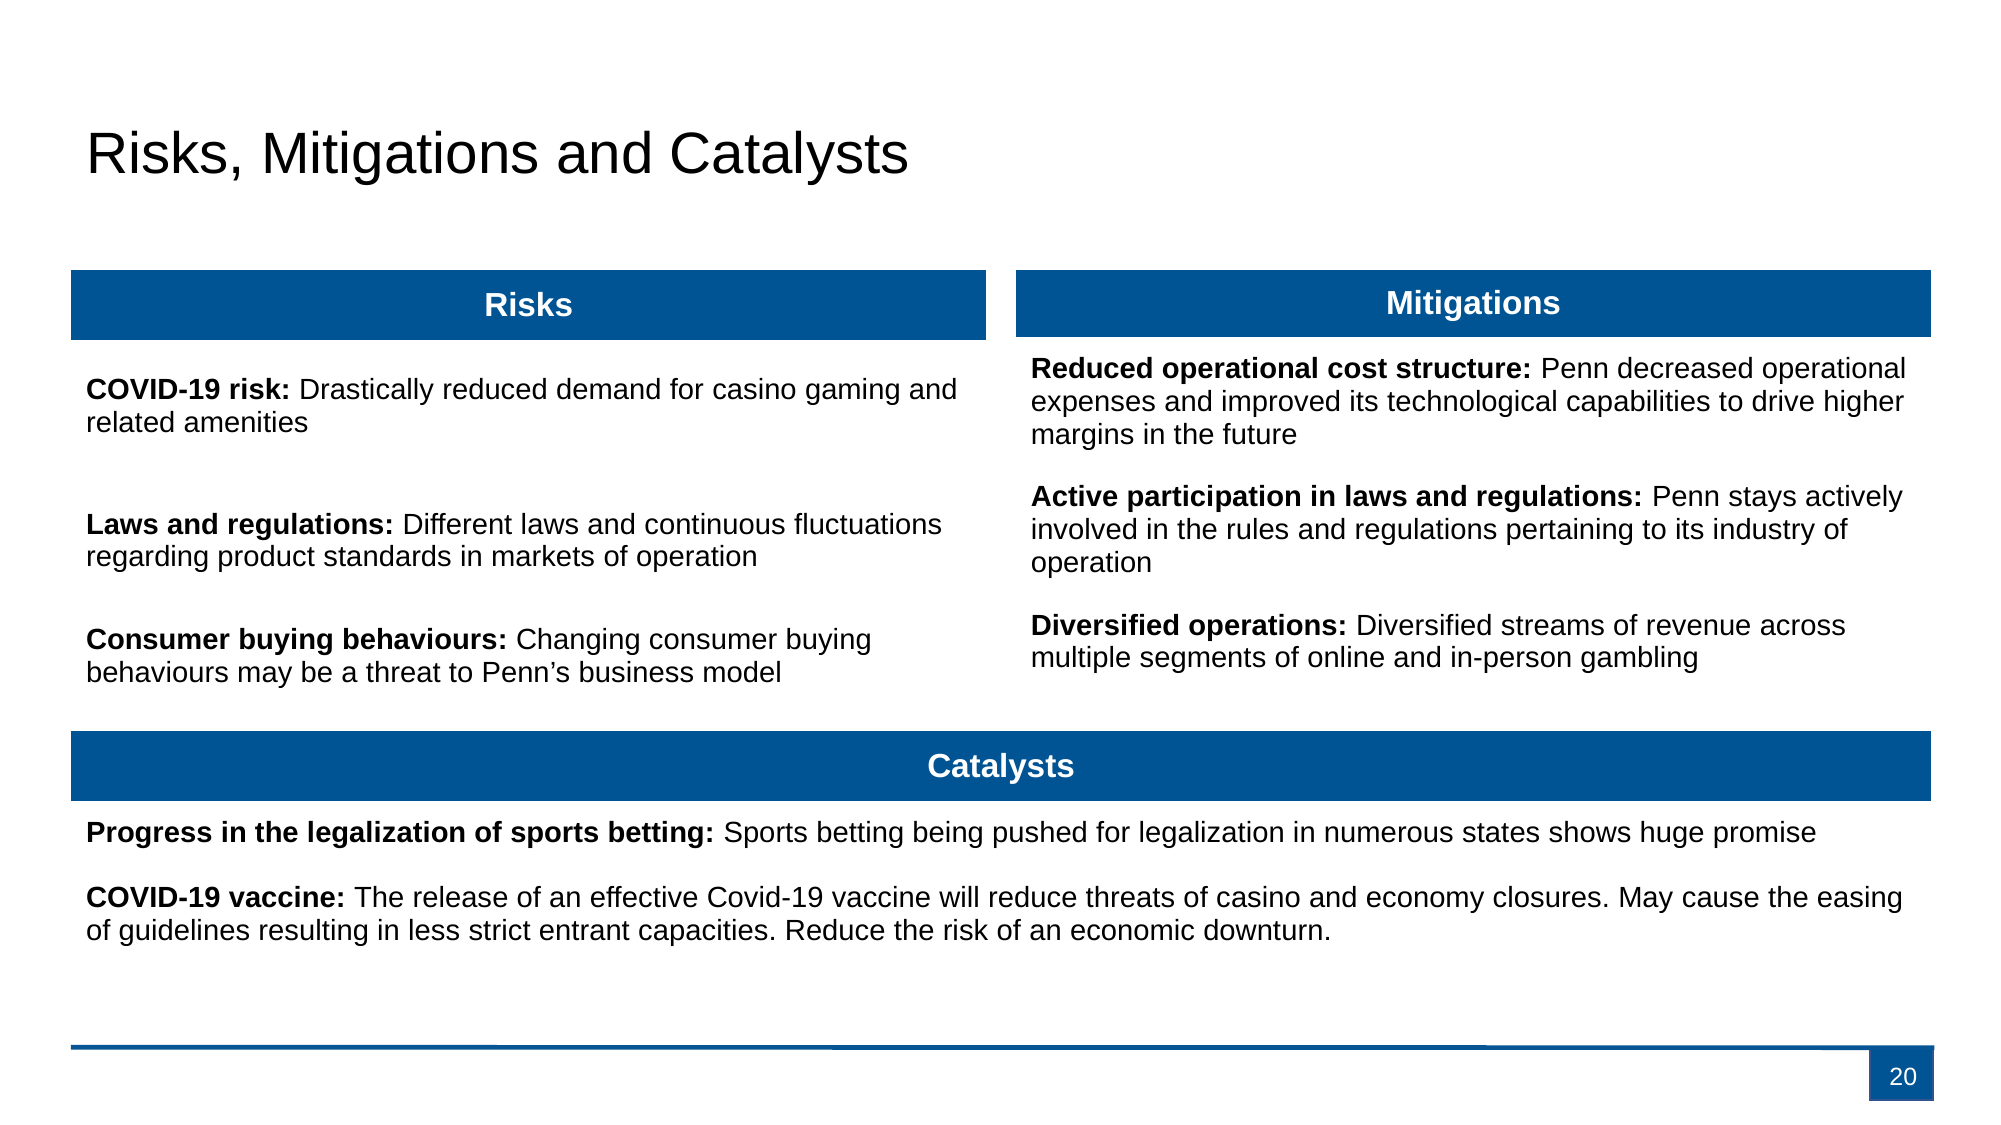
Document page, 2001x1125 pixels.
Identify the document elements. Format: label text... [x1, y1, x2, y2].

table_cell Progress in the legalization of sports betting: Sports betting being pushed for legalization in numerous states shows huge promise [71, 801, 1931, 864]
table_cell Consumer buying behaviours: Changing consumer buying behaviours may be a threat to Penn’s business model [71, 608, 986, 703]
table_header Mitigations [1016, 270, 1931, 337]
table_cell COVID-19 vaccine: The release of an effective Covid-19 vaccine will reduce threats of casino and economy closures. May cause the easing of guidelines resulting in less strict entrant capacities. Reduce the risk of an economic downturn. [71, 864, 1931, 964]
table_header Risks [71, 270, 986, 340]
table_cell Active participation in laws and regulations: Penn stays actively involved in the rules and regulations pertaining to its industry of operation [1016, 465, 1931, 594]
table_cell Diversified operations: Diversified streams of revenue across multiple segments of online and in-person gambling [1016, 594, 1931, 689]
table_cell Reduced operational cost structure: Penn decreased operational expenses and improved its technological capabilities to drive higher margins in the future [1016, 337, 1931, 465]
slide_number 20 [1867, 1047, 1933, 1103]
table_cell COVID-19 risk: Drastically reduced demand for casino gaming and related amenities [71, 340, 986, 473]
table_cell Laws and regulations: Different laws and continuous fluctuations regarding product standards in markets of operation [71, 473, 986, 608]
table_header Catalysts [71, 731, 1931, 801]
text_box Risks, Mitigations and Catalysts [70, 80, 1739, 229]
